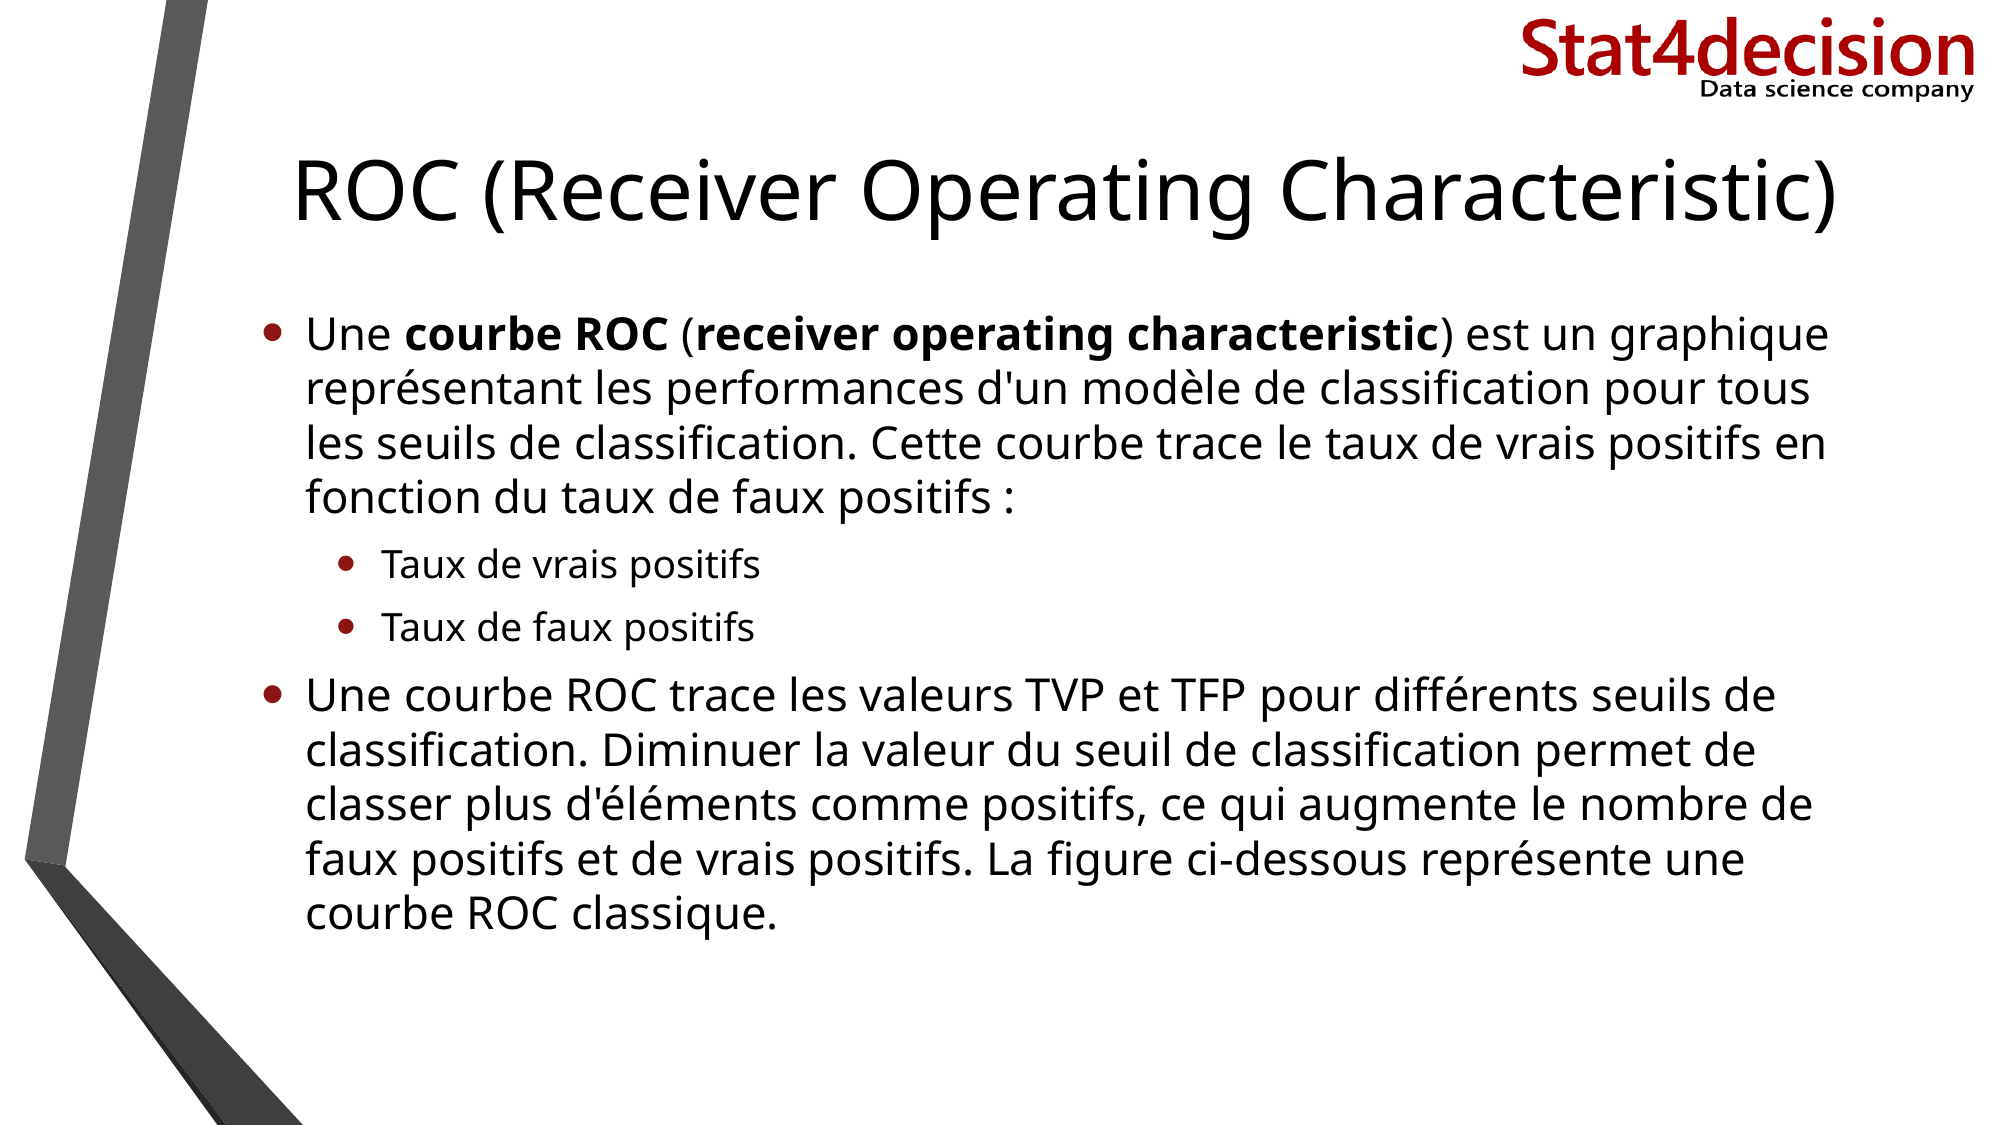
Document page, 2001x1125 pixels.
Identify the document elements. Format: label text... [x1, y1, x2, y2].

picture [1520, 14, 1976, 104]
title ROC (Receiver Operating Characteristic) [243, 112, 1887, 263]
list Une courbe ROC (receiver operating characteristic) est un graphique représentant les performances d'un modèle de classification pour tous les seuils de classification. Cette courbe trace le taux de vrais positifs en fonction du taux de faux positifs : Taux de vrais positifs Taux de faux positifs Une courbe ROC trace les valeurs TVP et TFP pour différents seuils de classification. Diminuer la valeur du seuil de classification permet de classer plus d'éléments comme positifs, ce qui augmente le nombre de faux positifs et de vrais positifs. La figure ci-dessous représente une courbe ROC classique. [243, 293, 1887, 950]
